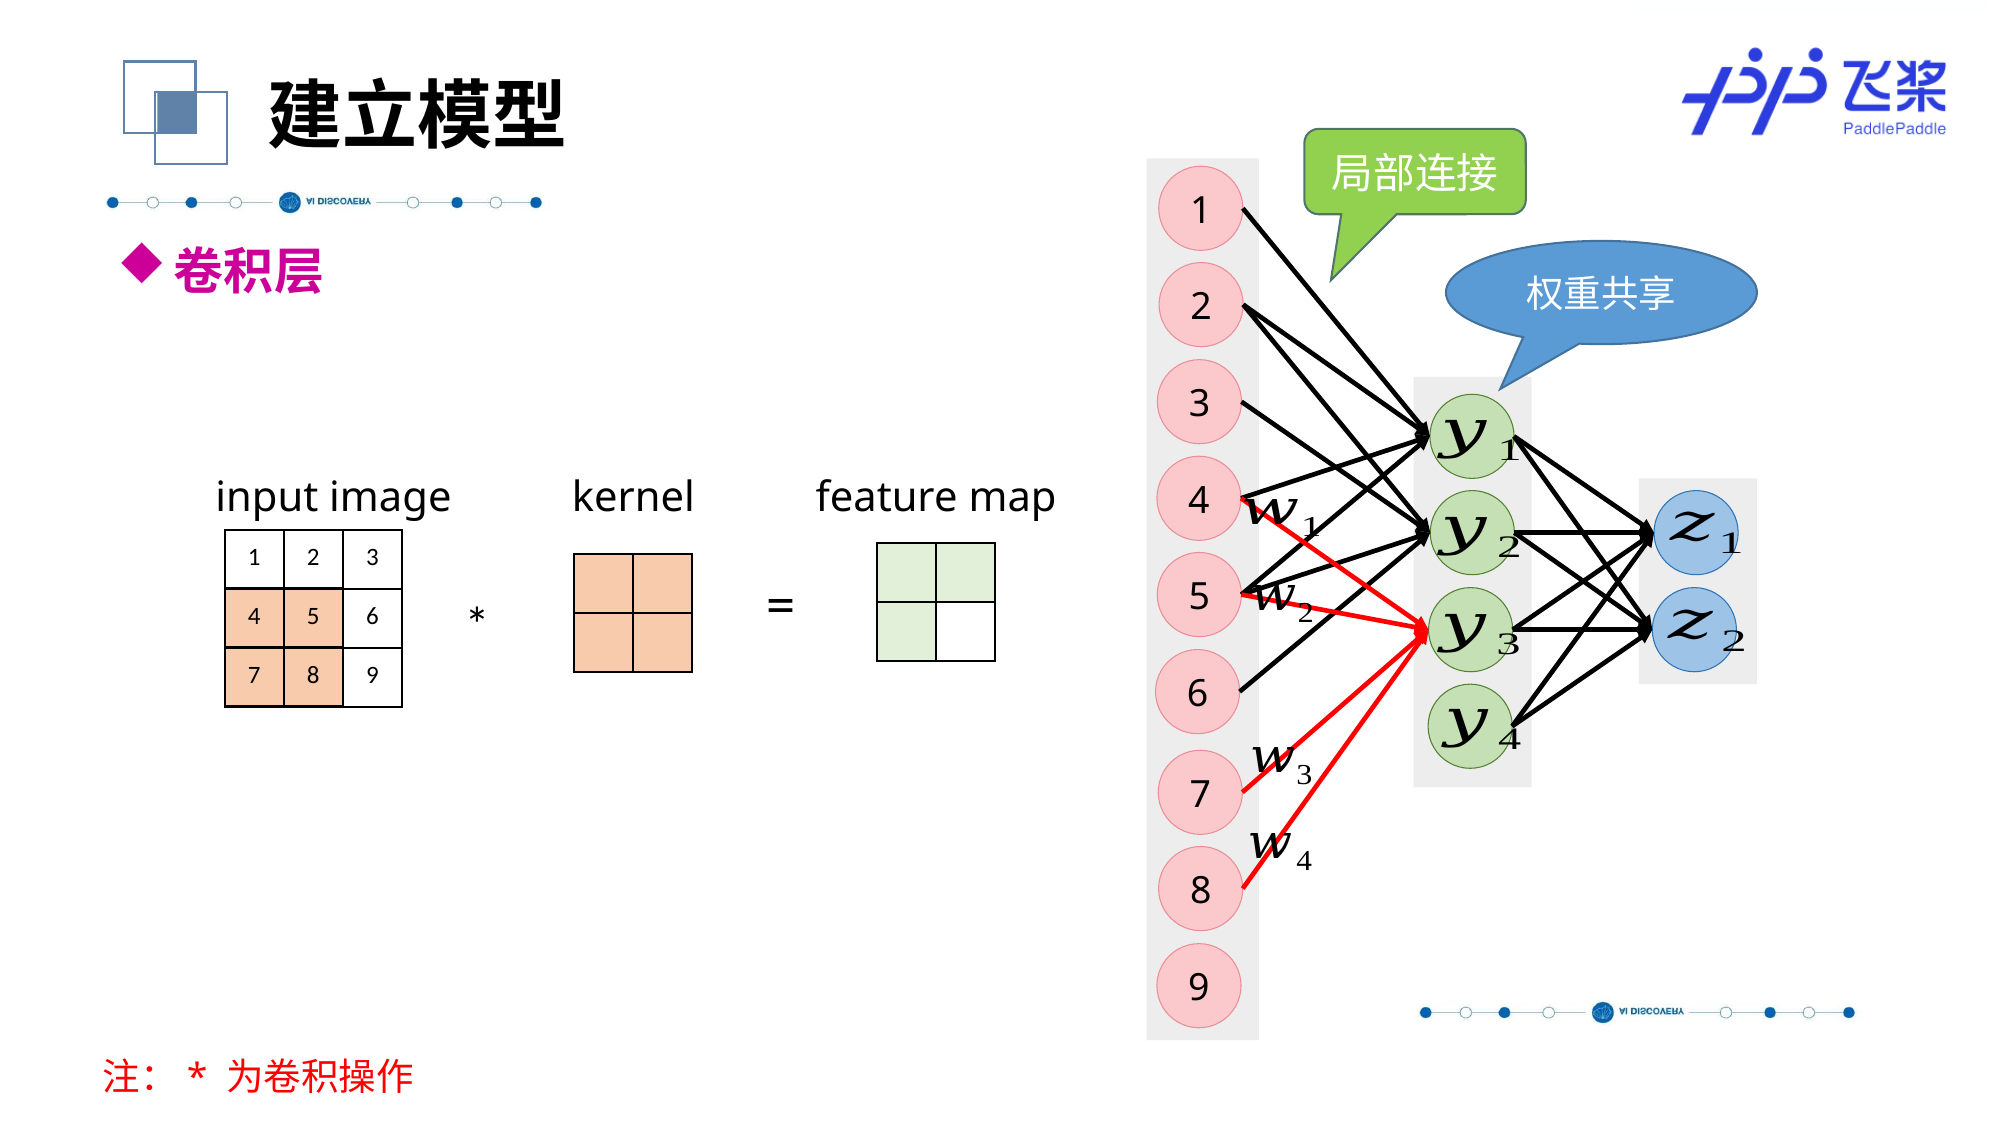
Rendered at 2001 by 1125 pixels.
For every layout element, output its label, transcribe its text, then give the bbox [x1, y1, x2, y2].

text_box [1431, 547, 1435, 611]
text_box [1429, 702, 1435, 751]
text_box 1 [1158, 165, 1244, 251]
table_header 2 [285, 531, 342, 588]
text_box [1663, 494, 1746, 658]
picture [1408, 990, 1863, 1039]
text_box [1240, 498, 1429, 630]
text_box [1431, 512, 1435, 554]
text_box 权重共享 [1444, 239, 1758, 392]
text_box [1654, 477, 1758, 685]
table_cell 4 [226, 590, 283, 647]
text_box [1523, 532, 1653, 629]
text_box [1523, 629, 1653, 727]
table_header 1 [226, 531, 283, 588]
table_cell 9 [344, 649, 401, 706]
text_box [1654, 600, 1727, 673]
table_header 3 [344, 531, 401, 588]
text_box 2 [1158, 262, 1242, 348]
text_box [1241, 401, 1431, 532]
table_cell 7 [226, 649, 283, 706]
text_box [1431, 451, 1435, 519]
table_cell 6 [344, 590, 401, 647]
table_cell 8 [285, 649, 342, 706]
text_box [1435, 401, 1523, 757]
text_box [1242, 208, 1430, 401]
text_box 7 [1157, 749, 1242, 835]
text_box 卷积层 [102, 232, 414, 307]
text_box * [449, 585, 505, 660]
text_box 注：* 为卷积操作 [88, 1045, 429, 1106]
text_box 5 [1156, 551, 1239, 638]
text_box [1242, 793, 1429, 889]
text_box [1146, 513, 1260, 1041]
text_box 建立模型 [253, 60, 1403, 165]
text_box [1448, 393, 1496, 401]
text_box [1243, 304, 1431, 401]
text_box feature map [687, 462, 1185, 528]
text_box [1242, 629, 1429, 793]
text_box [1431, 376, 1533, 436]
table_cell 5 [285, 590, 342, 647]
text_box 6 [1154, 649, 1241, 735]
text_box [1431, 415, 1435, 458]
picture [95, 180, 550, 229]
text_box [1429, 648, 1435, 712]
text_box [1429, 727, 1533, 788]
text_box [1431, 606, 1435, 653]
text_box = [751, 559, 811, 644]
text_box kernel [616, 462, 687, 528]
text_box [1678, 490, 1714, 494]
text_box [1146, 165, 1242, 486]
text_box 8 [1158, 845, 1244, 932]
text_box 4 [1168, 455, 1241, 541]
text_box [1207, 165, 1260, 208]
text_box [1654, 505, 1663, 560]
text_box 3 [1156, 359, 1242, 445]
text_box 9 [1156, 943, 1242, 1029]
text_box 局部连接 [1303, 127, 1527, 216]
picture [1635, 0, 1988, 173]
text_box [1440, 757, 1500, 769]
text_box input image [51, 462, 616, 528]
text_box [1523, 436, 1653, 532]
